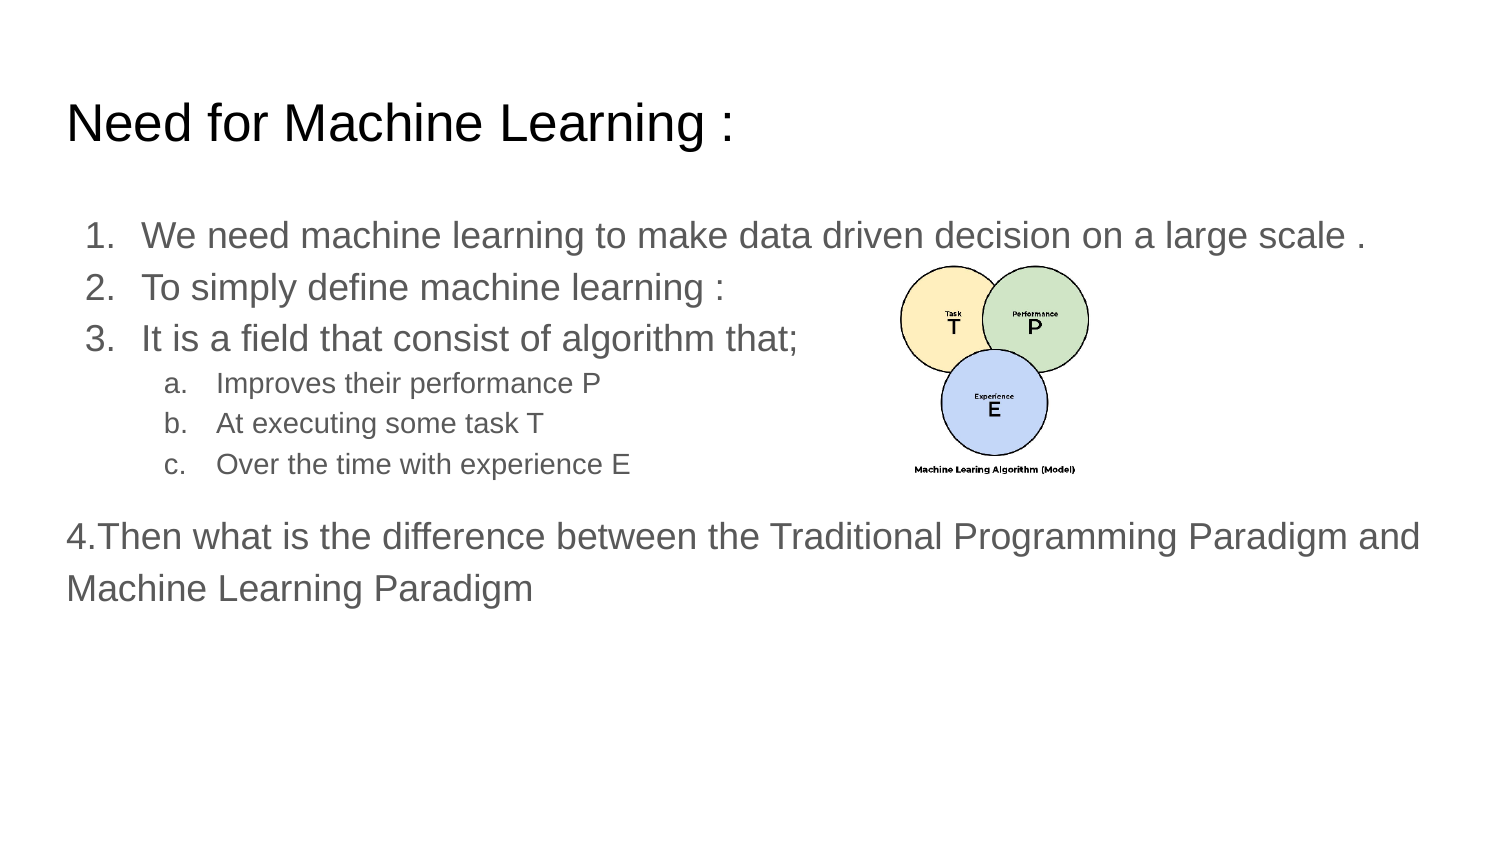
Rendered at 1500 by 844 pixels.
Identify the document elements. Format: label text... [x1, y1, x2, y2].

picture [872, 250, 1137, 478]
list We need machine learning to make data driven decision on a large scale . To simply define machine learning : It is a field that consist of algorithm that; Improves their performance P At executing some task T Over the time with experience E 4.Then what is the difference between the Traditional Programming Paradigm and Machine Learning Paradigm [51, 189, 1449, 750]
title Need for Machine Learning : [51, 72, 1449, 167]
